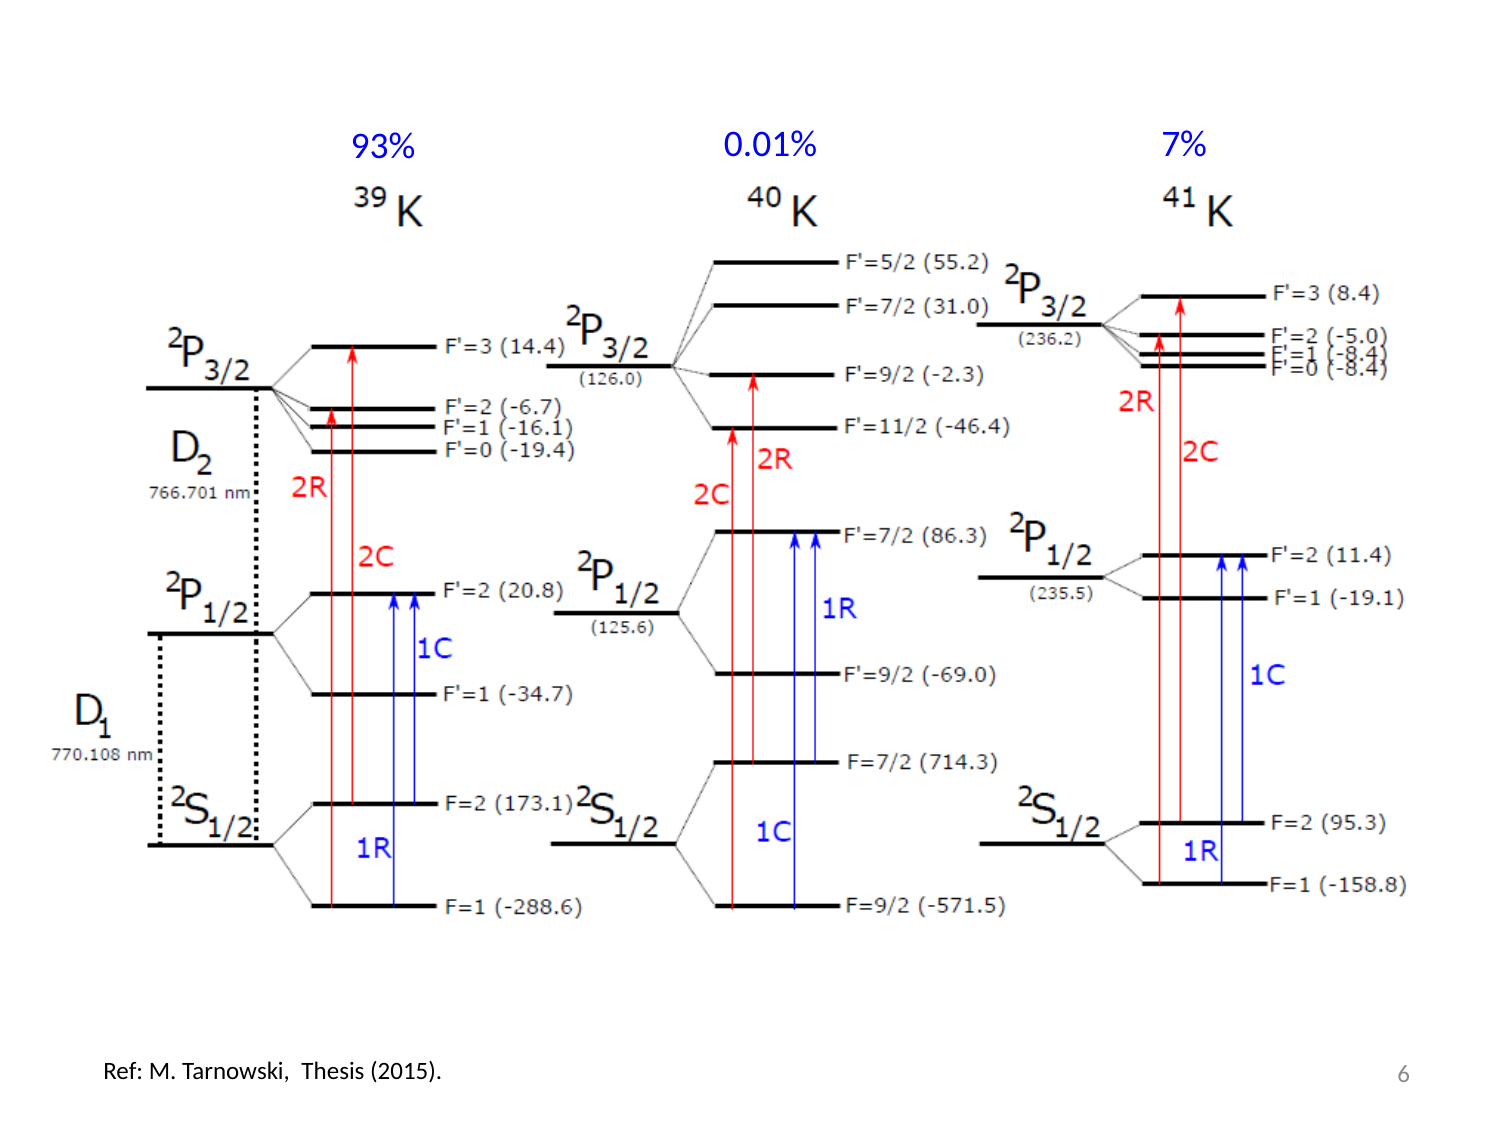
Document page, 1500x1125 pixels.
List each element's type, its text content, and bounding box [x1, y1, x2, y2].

picture [0, 160, 1471, 939]
text_box Ref: M. Tarnowski, Thesis (2015). [88, 1046, 657, 1092]
text_box 7% [1146, 112, 1222, 159]
text_box 93% [335, 113, 431, 159]
text_box 0.01% [708, 112, 832, 159]
slide_number 6 [1074, 1042, 1425, 1103]
